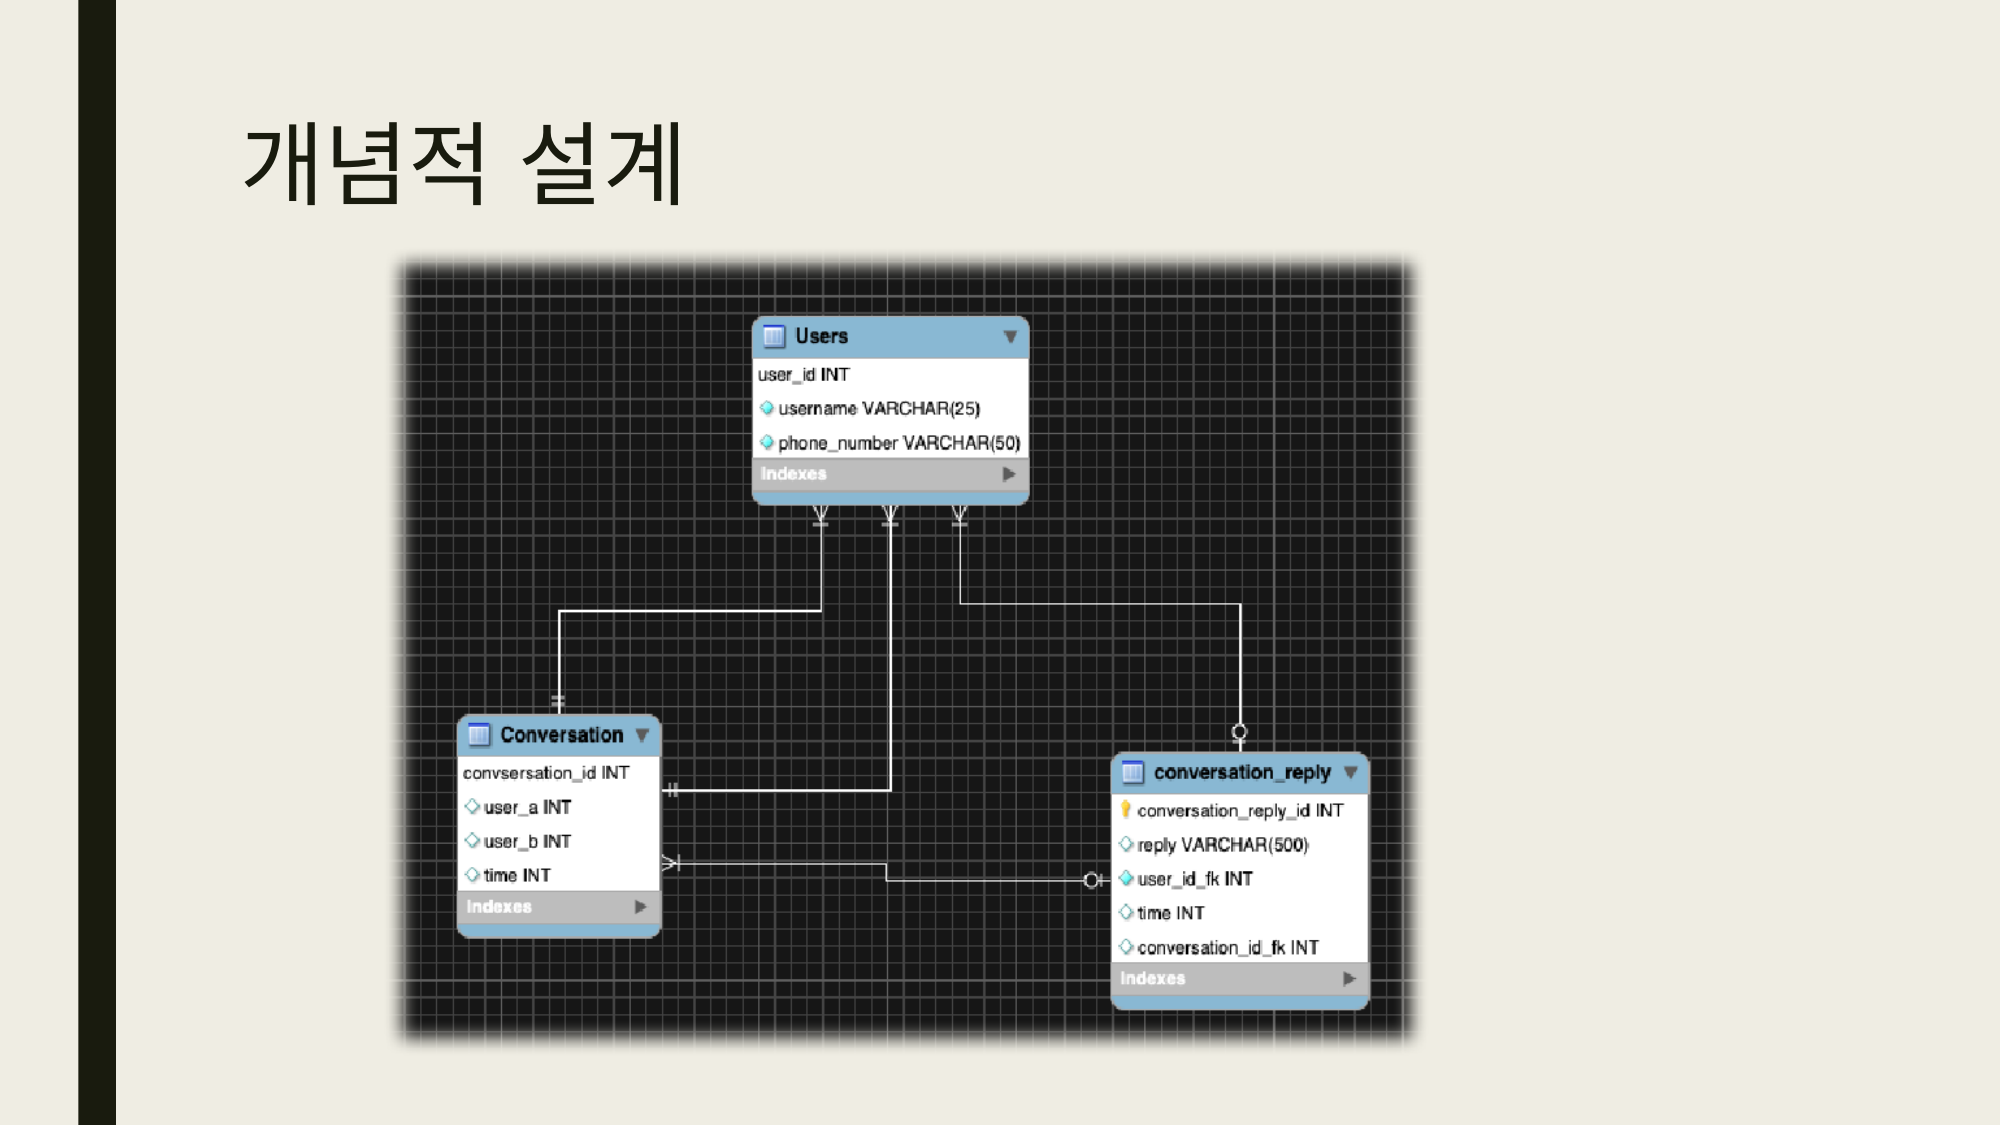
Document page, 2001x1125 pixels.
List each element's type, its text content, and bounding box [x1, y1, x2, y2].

picture [384, 247, 1429, 1056]
title 개념적 설계 [225, 112, 1800, 357]
